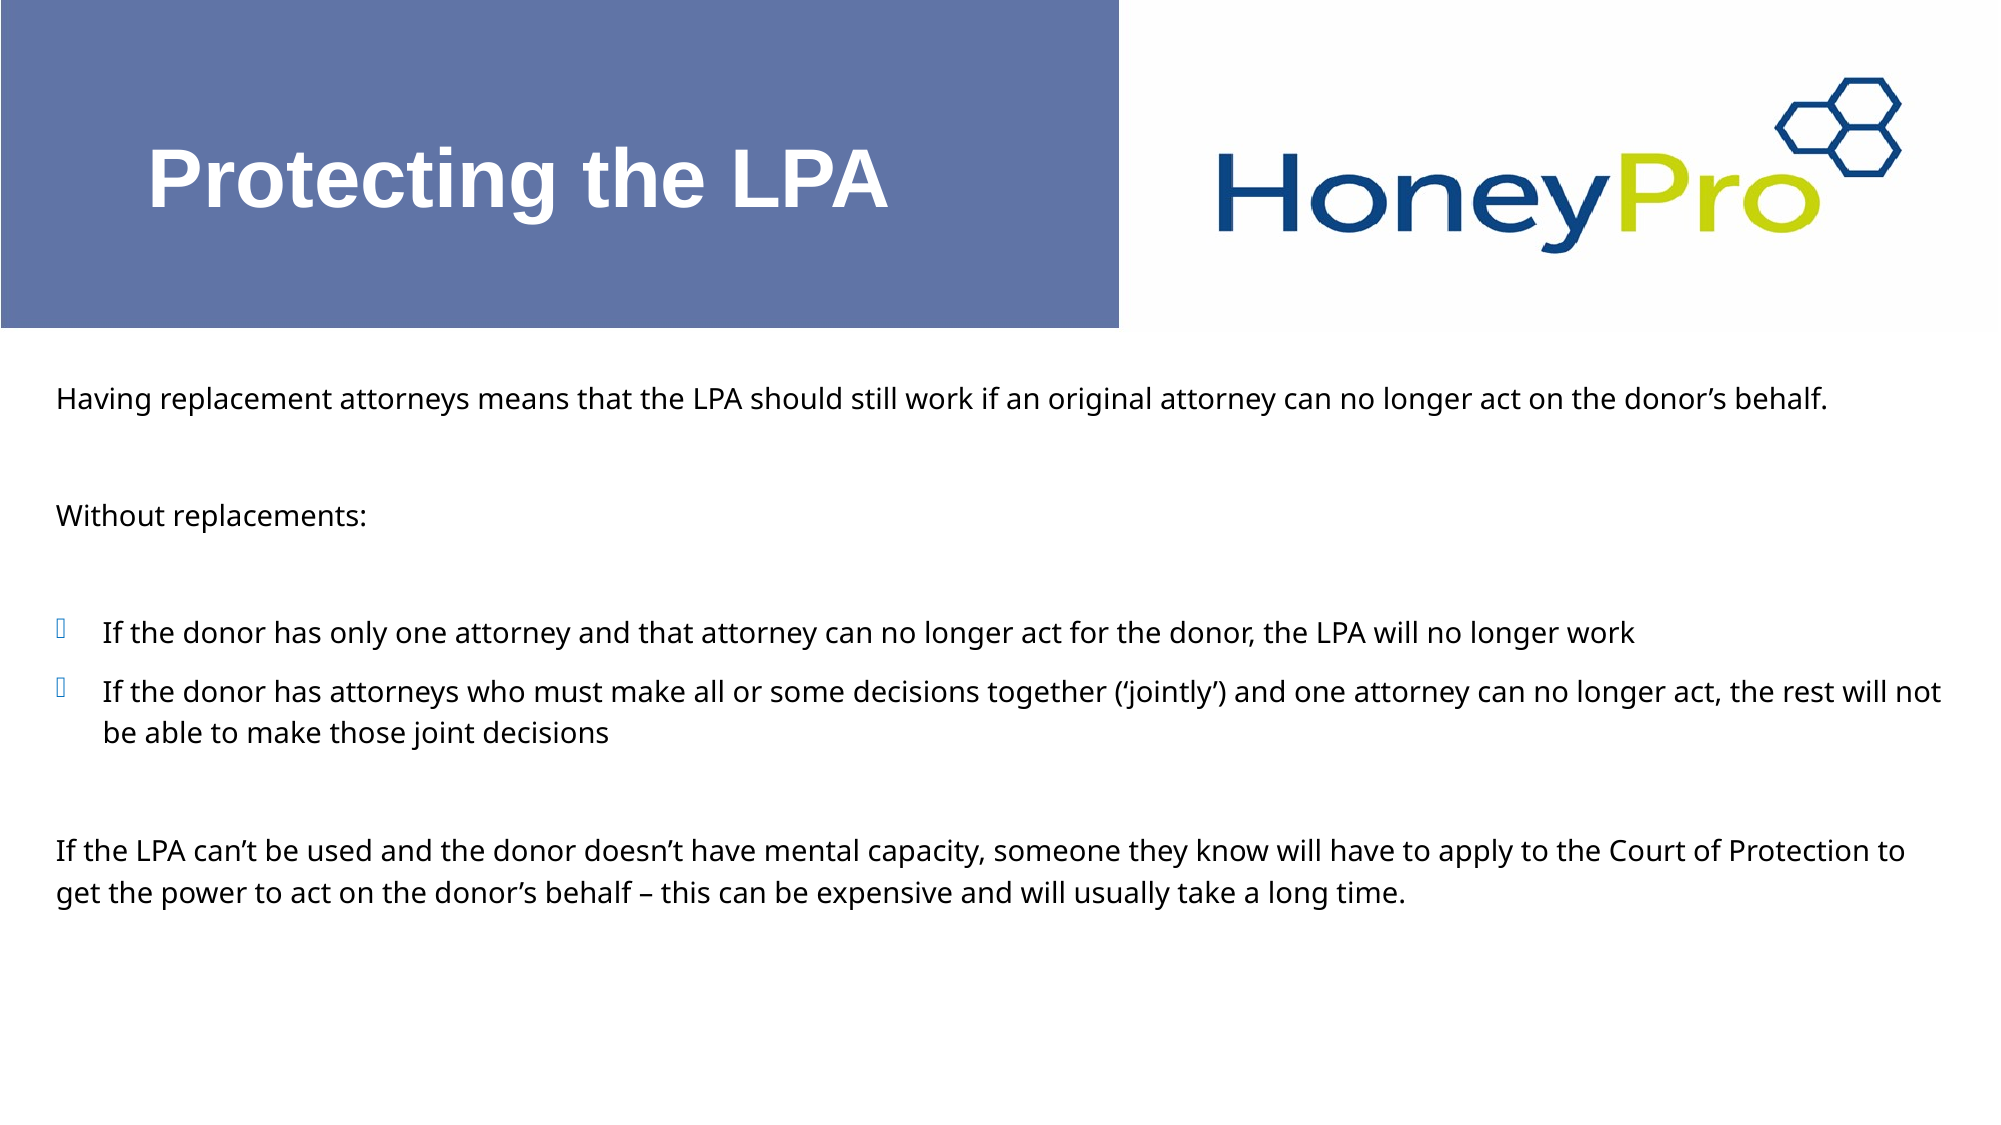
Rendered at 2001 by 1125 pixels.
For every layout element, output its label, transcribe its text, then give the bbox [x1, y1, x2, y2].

picture [0, 0, 2001, 1125]
title Protecting the LPA [132, 172, 1868, 332]
text_box Having replacement attorneys means that the LPA should still work if an original attorney can no longer act on the donor’s behalf. Without replacements: If the donor has only one attorney and that attorney can no longer act for the donor, the LPA will no longer work If the donor has attorneys who must make all or some decisions together (‘jointly’) and one attorney can no longer act, the rest will not be able to make those joint decisions If the LPA can’t be used and the donor doesn’t have mental capacity, someone they know will have to apply to the Court of Protection to get the power to act on the donor’s behalf – this can be expensive and will usually take a long time. [40, 365, 1970, 917]
